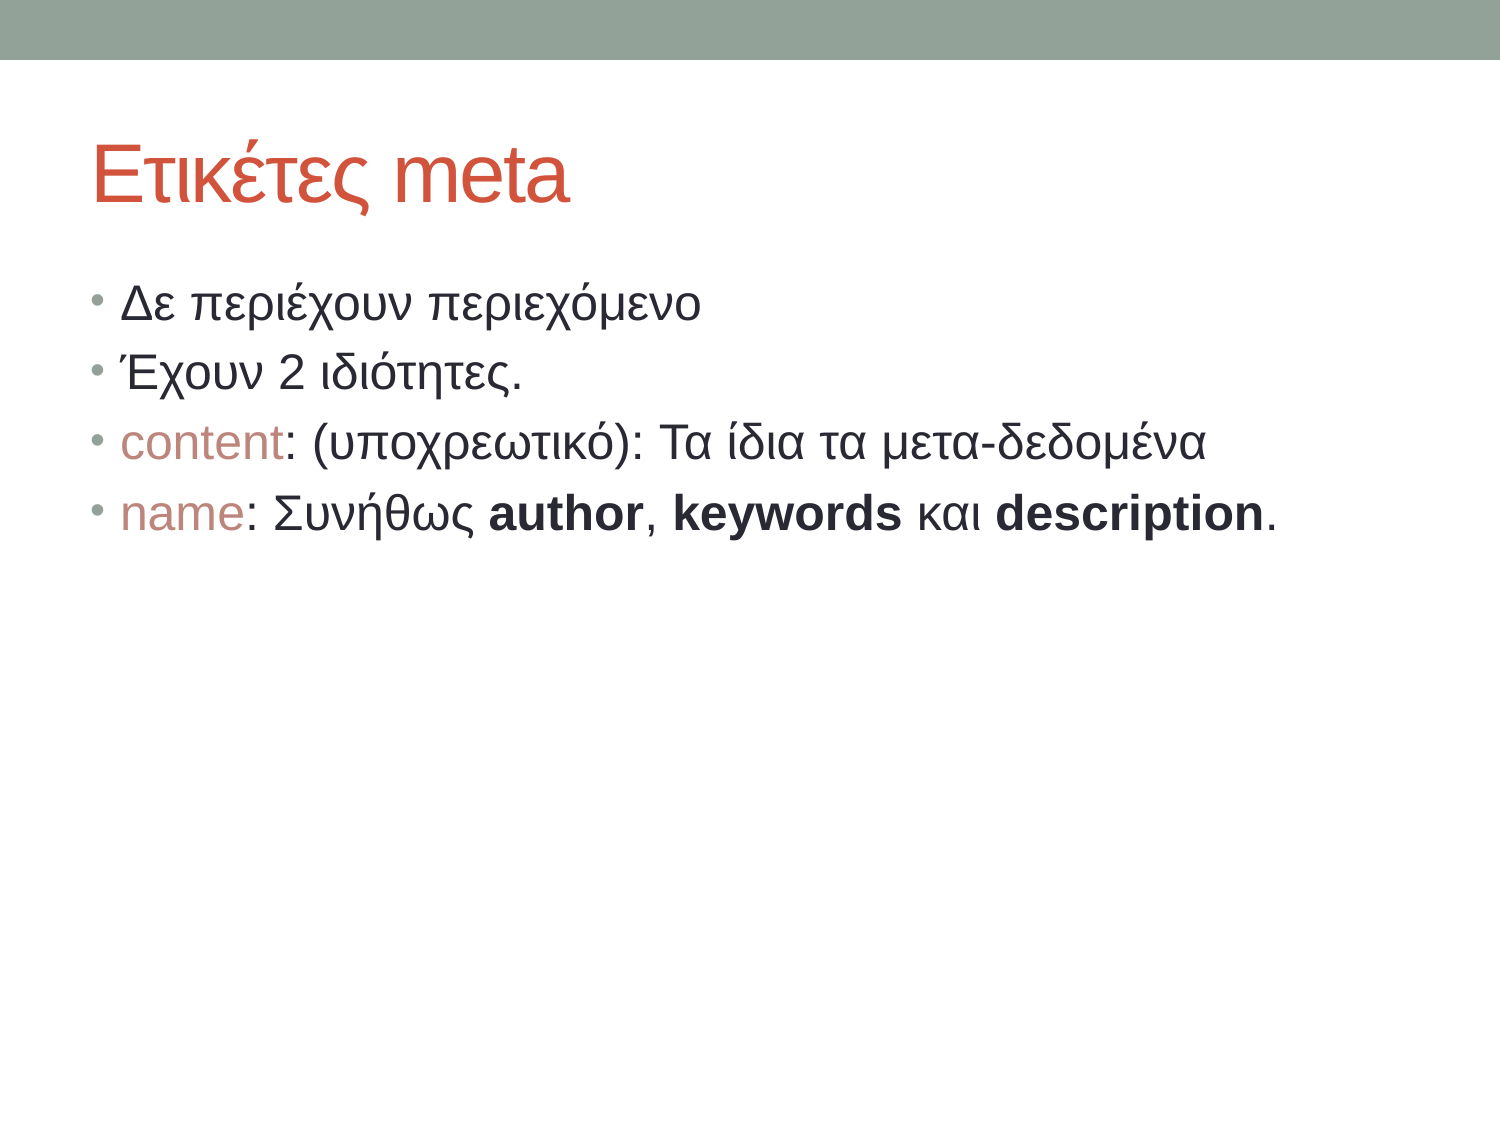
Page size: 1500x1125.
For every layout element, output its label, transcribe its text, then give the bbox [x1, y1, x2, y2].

list Δε περιέχουν περιεχόμενο Έχουν 2 ιδιότητες. content: (υποχρεωτικό): Τα ίδια τα μετα-δεδομένα name: Συνήθως author, keywords και description. [75, 262, 1425, 1063]
title Ετικέτες meta [75, 87, 1425, 250]
